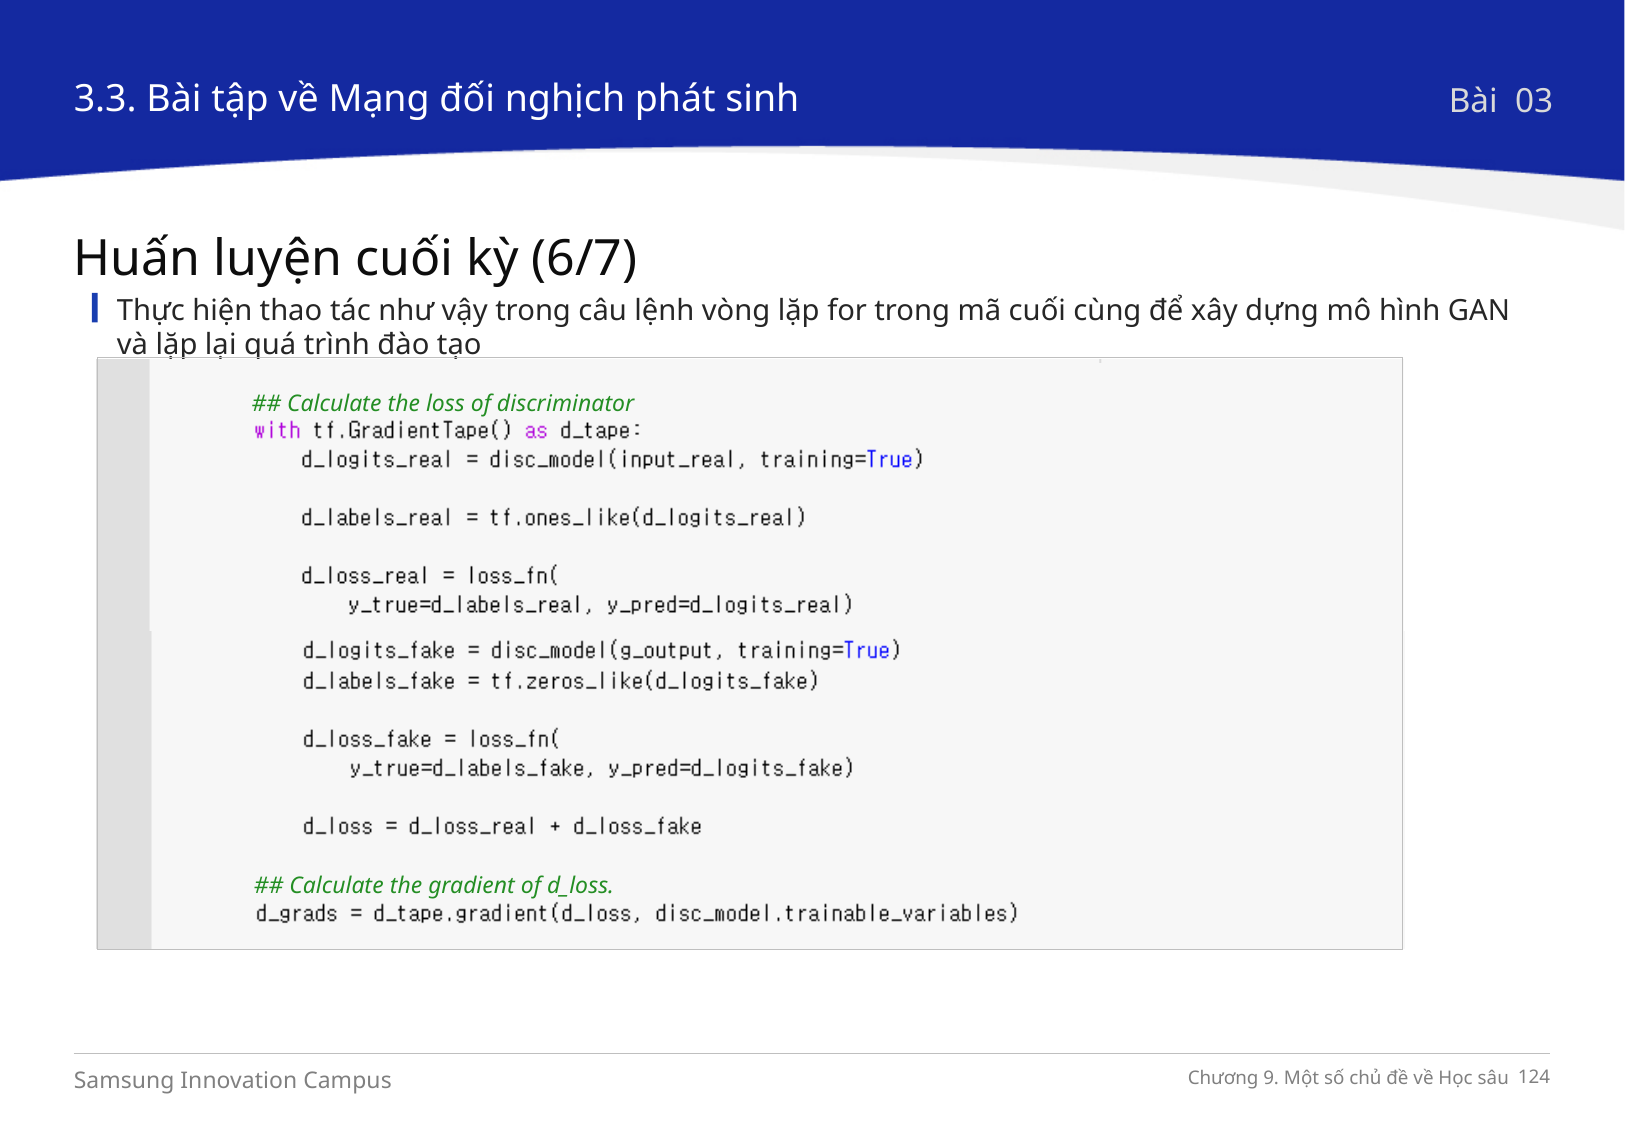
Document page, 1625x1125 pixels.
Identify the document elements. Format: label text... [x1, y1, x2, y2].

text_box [91, 290, 1533, 362]
text_box Huấn luyện cuối kỳ (6/7) [73, 224, 1552, 287]
picture [0, 0, 1625, 1125]
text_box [95, 357, 1405, 949]
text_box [73, 73, 1554, 120]
